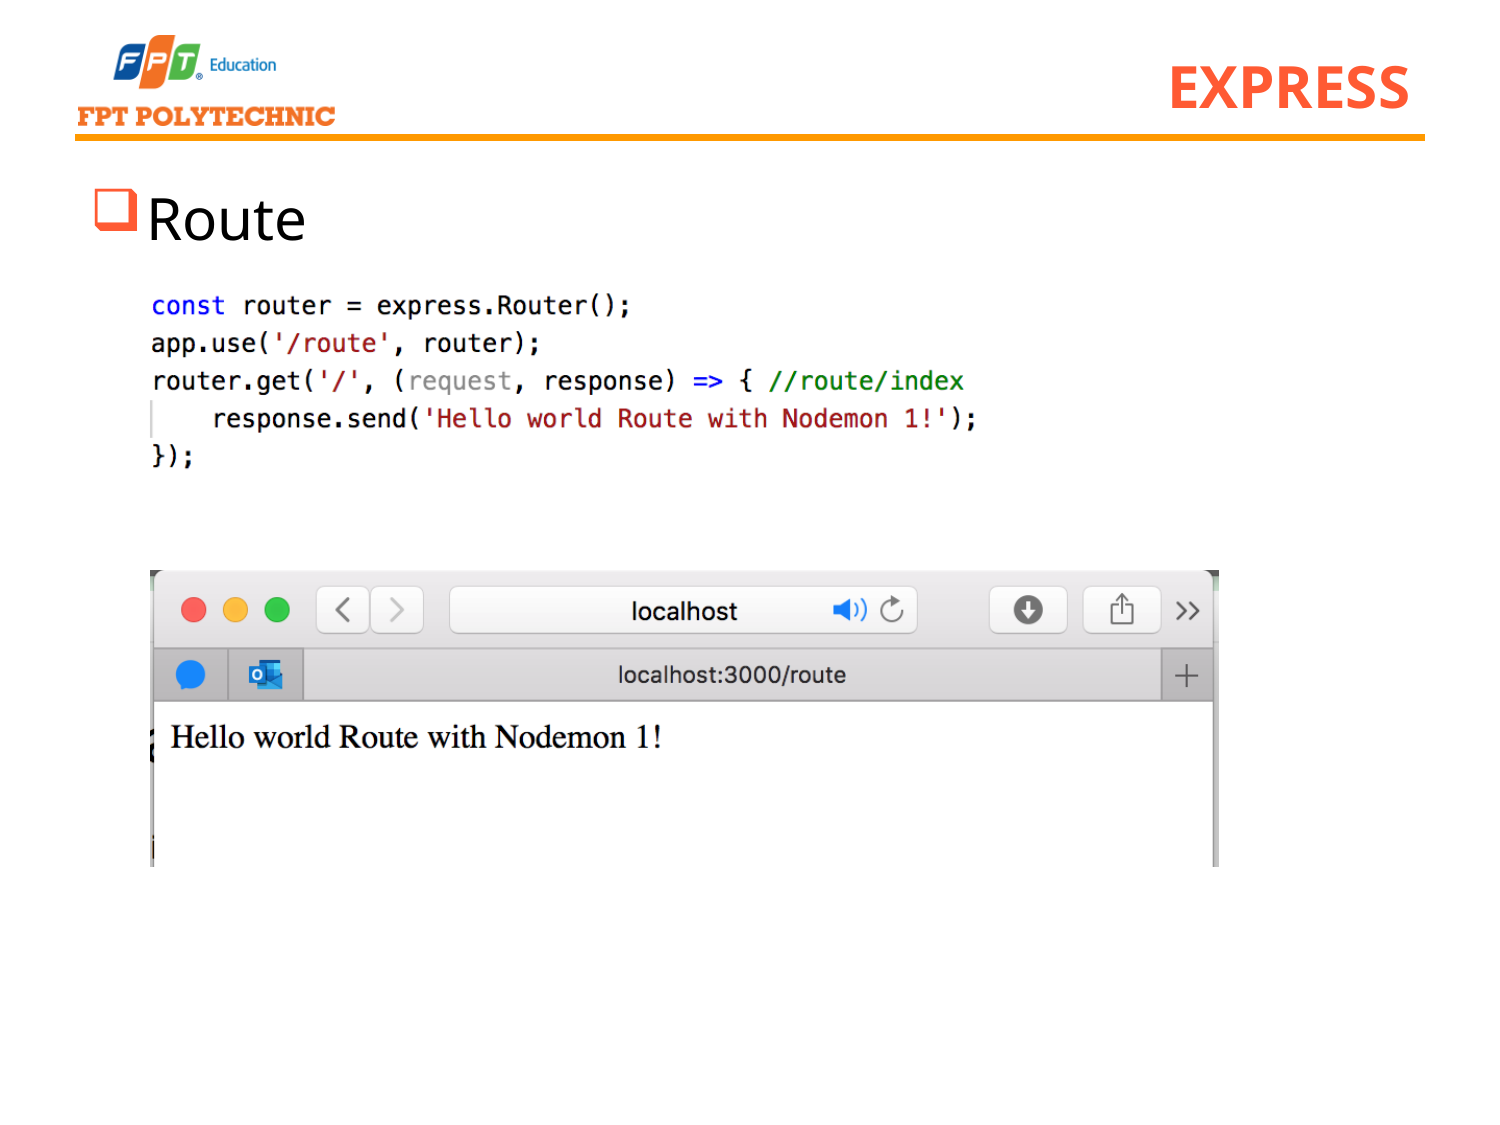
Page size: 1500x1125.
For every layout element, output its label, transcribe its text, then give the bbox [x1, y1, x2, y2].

picture [124, 262, 1088, 507]
picture [78, 35, 338, 126]
picture [149, 570, 1219, 867]
title Express [337, 45, 1425, 125]
list Route [75, 174, 1425, 1038]
